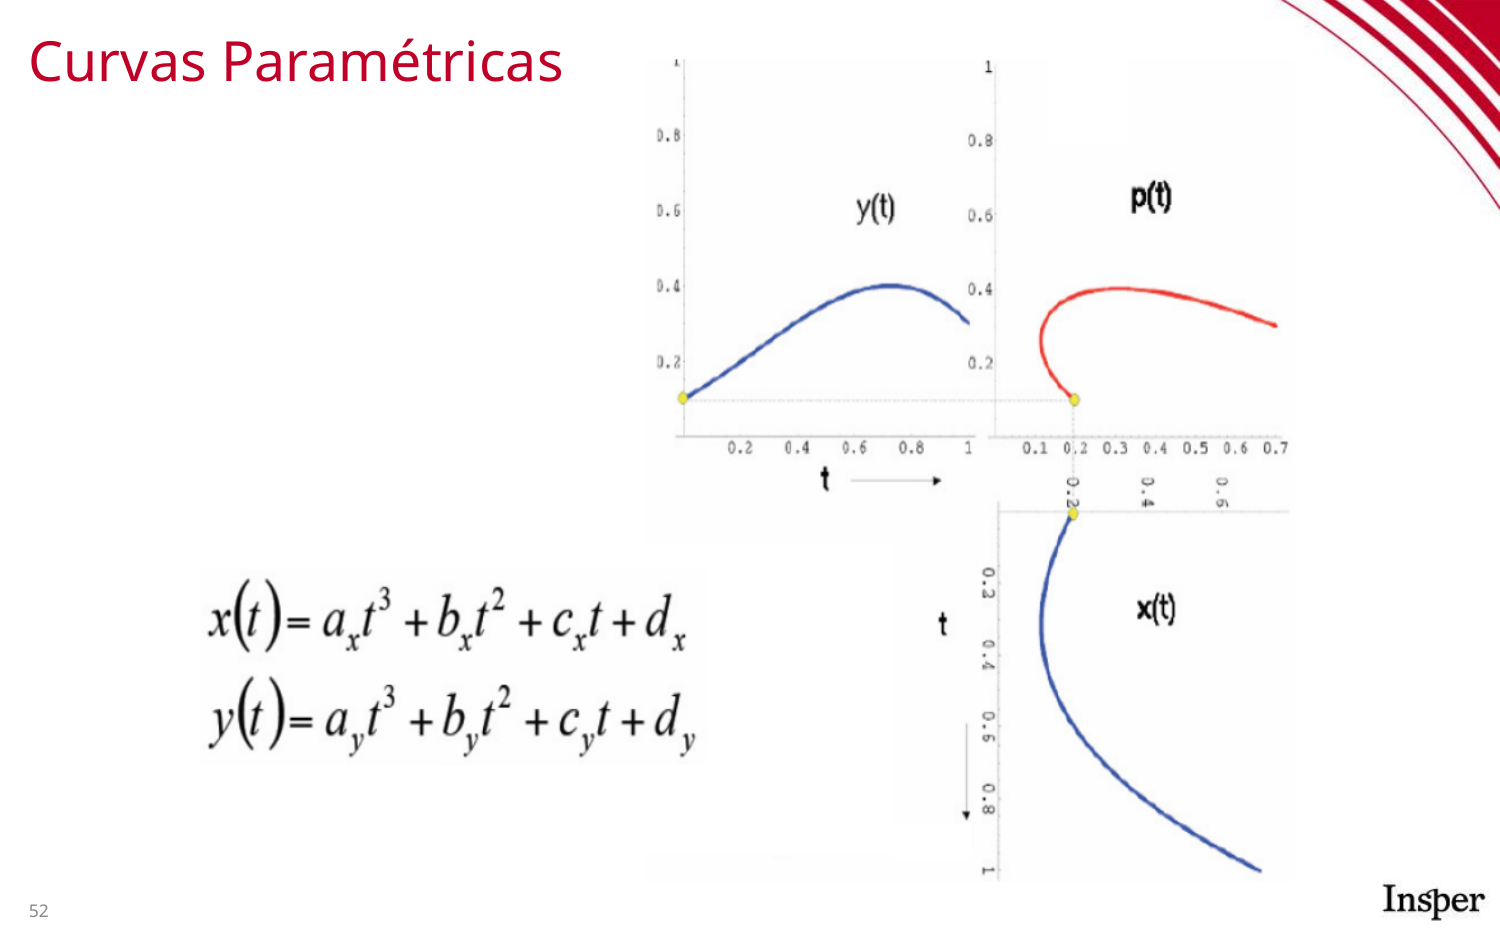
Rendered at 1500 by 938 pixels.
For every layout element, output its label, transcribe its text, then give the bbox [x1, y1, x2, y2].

title Curvas Paramétricas [13, 18, 1397, 104]
picture [200, 0, 1500, 938]
slide_number 52 [0, 887, 78, 938]
